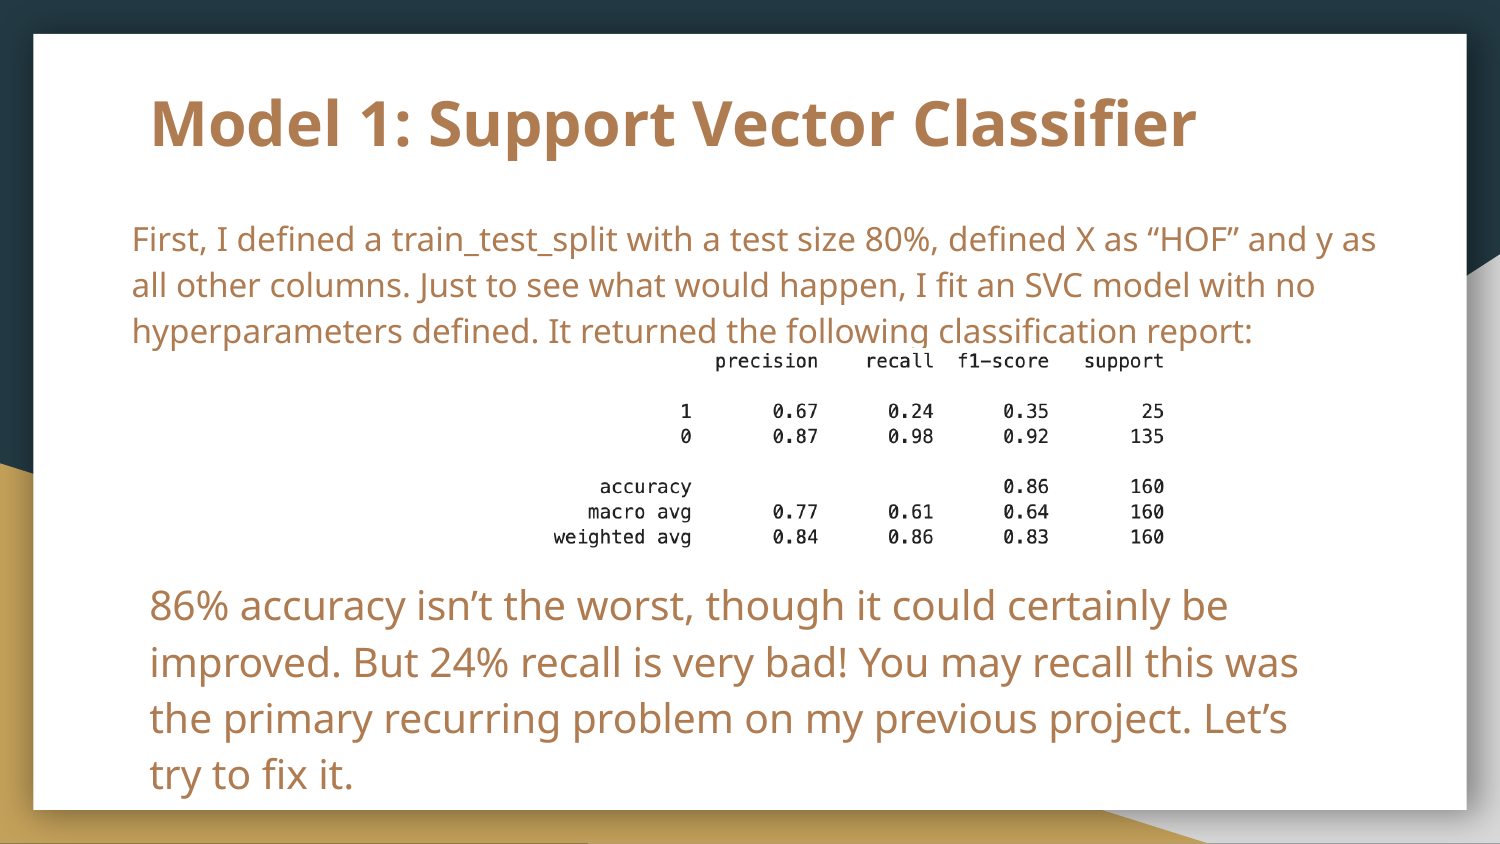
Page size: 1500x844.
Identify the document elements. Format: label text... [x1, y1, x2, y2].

text_box Model 1: Support Vector Classifier [134, 69, 1366, 197]
text_box 86% accuracy isn’t the worst, though it could certainly be improved. But 24% recall is very bad! You may recall this was the primary recurring problem on my previous project. Let’s try to fix it. [134, 557, 1366, 767]
text_box First, I defined a train_test_split with a test size 80%, defined X as “HOF” and y as all other columns. Just to see what would happen, I fit an SVC model with no hyperparameters defined. It returned the following classification report: [116, 197, 1419, 511]
picture [543, 348, 1173, 558]
